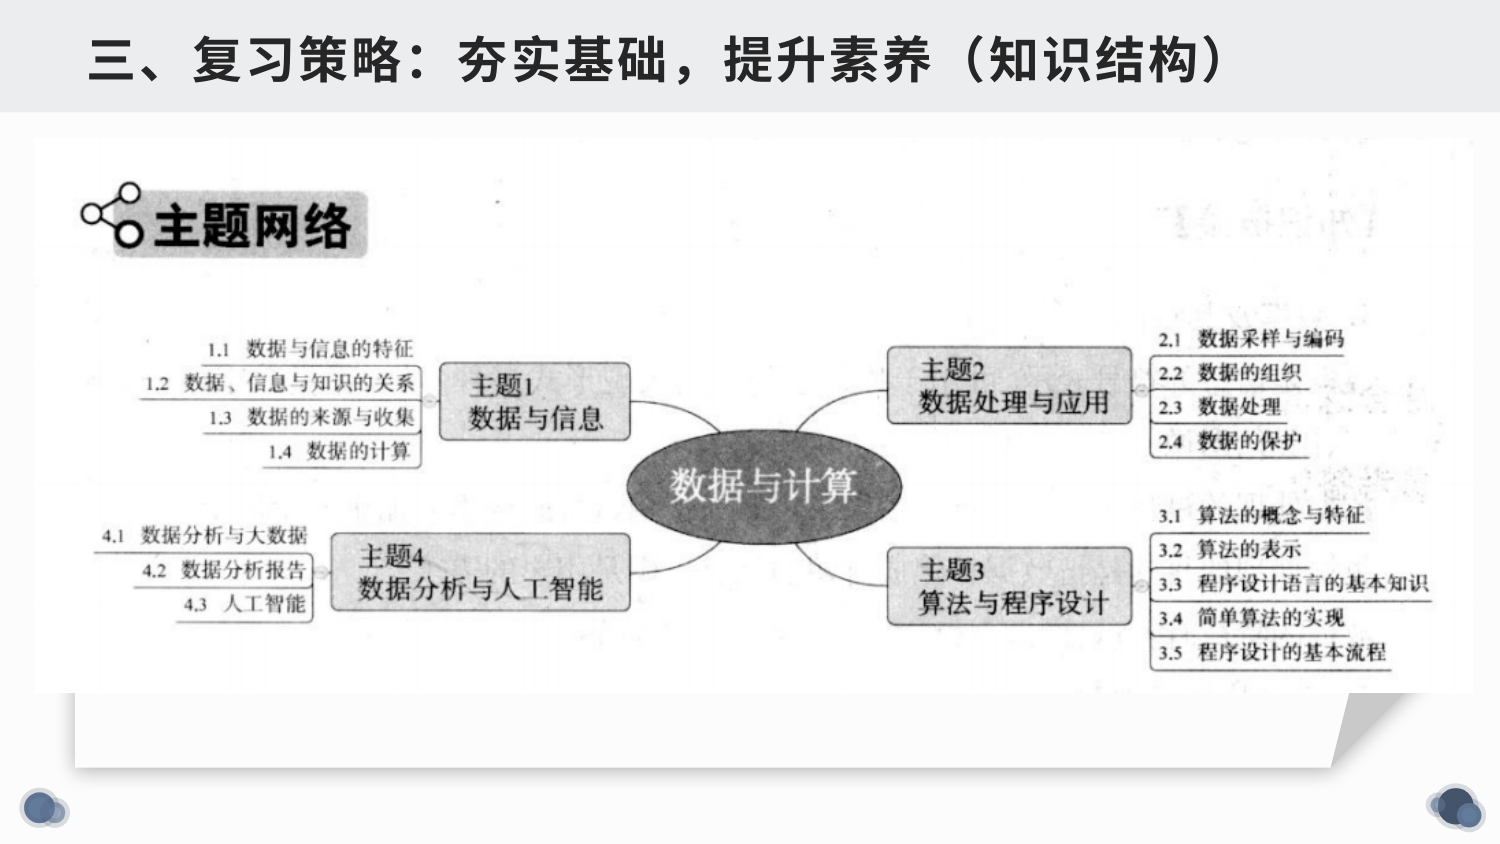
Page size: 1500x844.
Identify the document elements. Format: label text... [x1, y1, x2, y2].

picture [1411, 771, 1500, 844]
picture [34, 138, 1473, 693]
text_box 三、复习策略：夯实基础，提升素养（知识结构） [74, 18, 1425, 94]
text_box [0, 0, 1500, 113]
picture [0, 771, 89, 844]
text_box [73, 693, 1407, 769]
